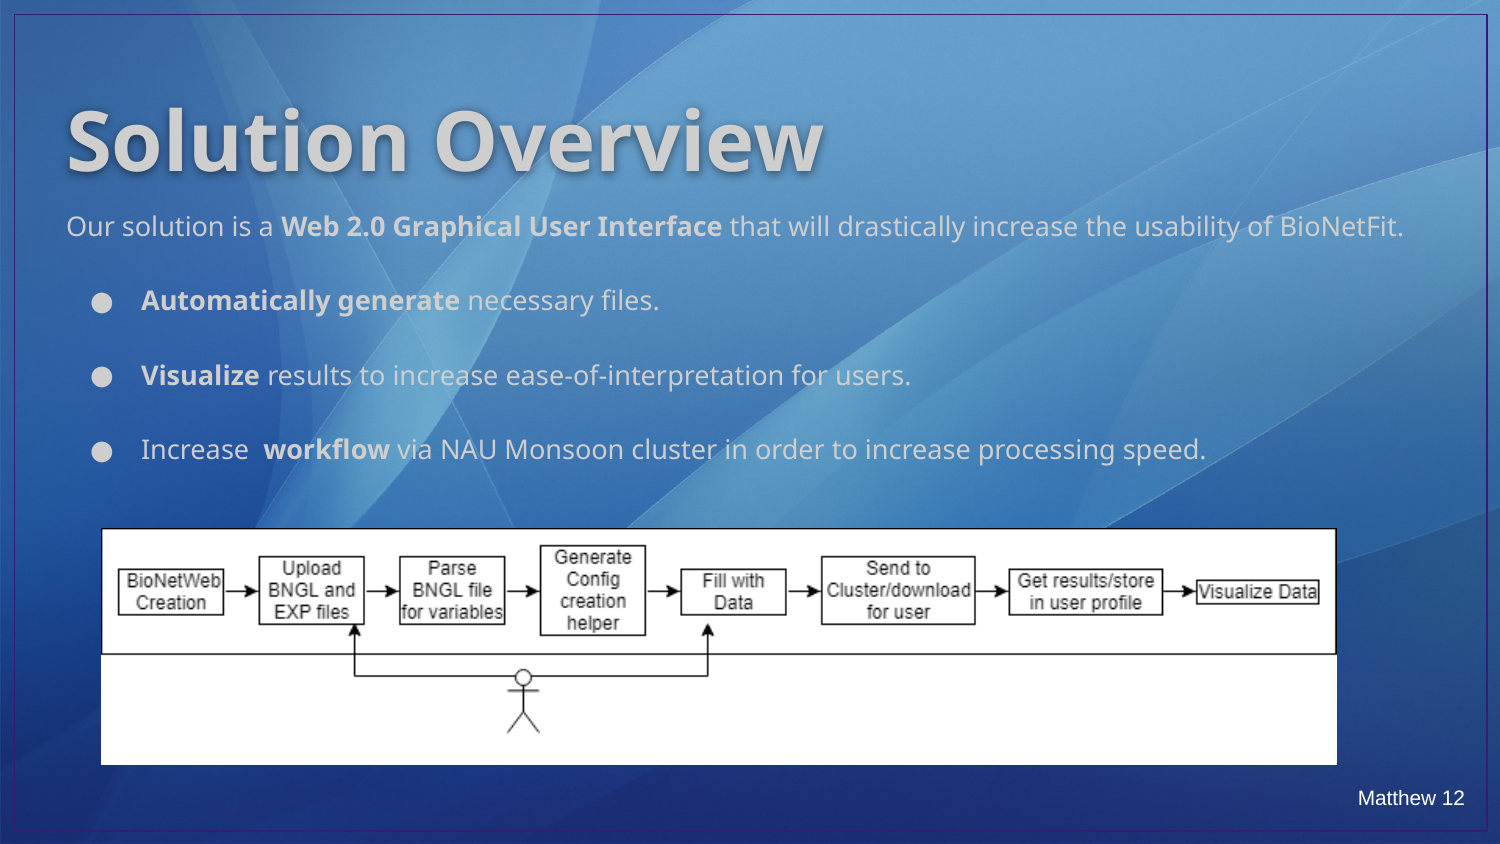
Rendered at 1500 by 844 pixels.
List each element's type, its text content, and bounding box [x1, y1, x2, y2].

title Solution Overview [51, 72, 1449, 167]
picture [0, 0, 1500, 844]
list Our solution is a Web 2.0 Graphical User Interface that will drastically increase the usability of BioNetFit. Automatically generate necessary files. Visualize results to increase ease-of-interpretation for users. Increase workflow via NAU Monsoon cluster in order to increase processing speed. [51, 189, 1449, 750]
slide_number Matthew ‹#› [1289, 764, 1480, 830]
